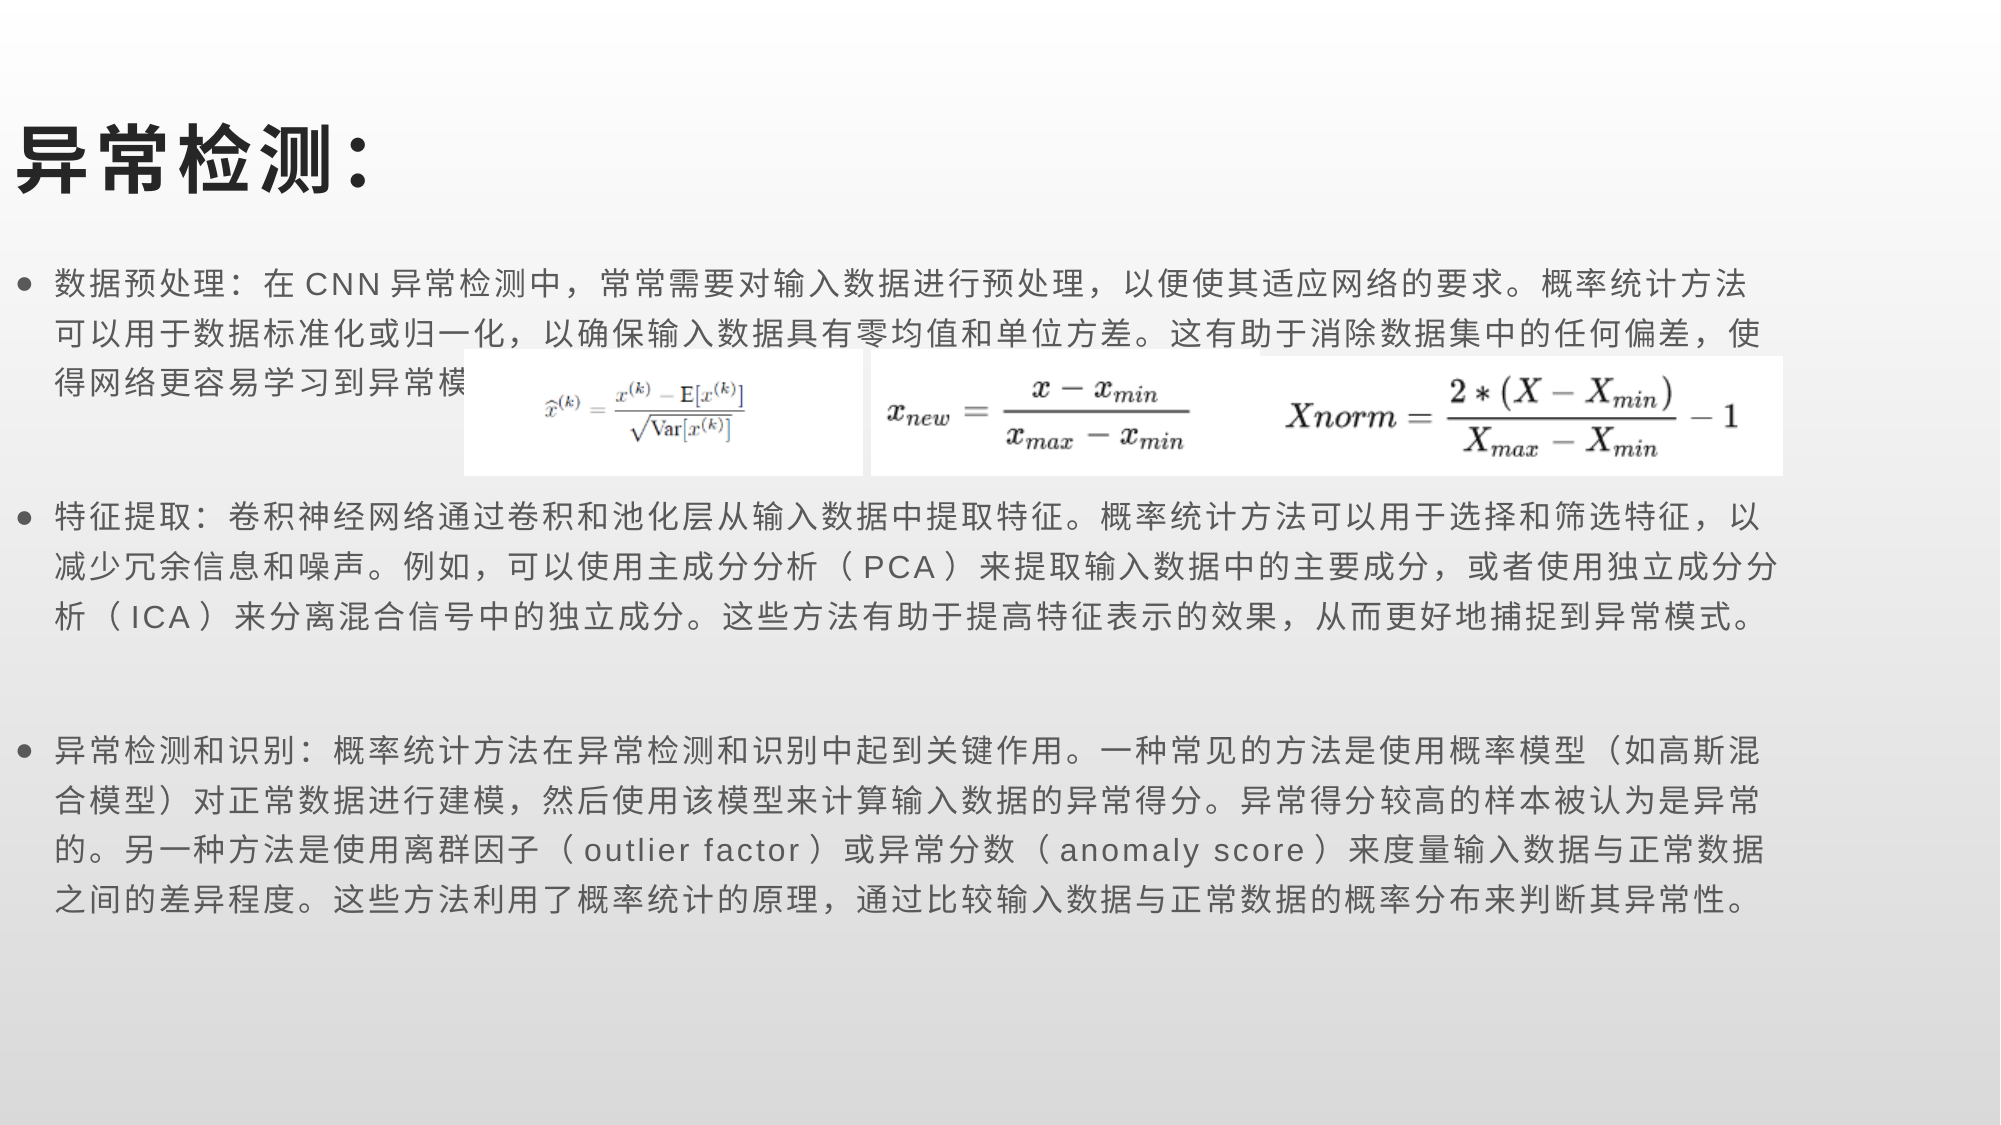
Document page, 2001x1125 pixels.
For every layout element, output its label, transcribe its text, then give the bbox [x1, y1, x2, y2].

list 数据预处理：在CNN异常检测中，常常需要对输入数据进行预处理，以便使其适应网络的要求。概率统计方法可以用于数据标准化或归一化，以确保输入数据具有零均值和单位方差。这有助于消除数据集中的任何偏差，使得网络更容易学习到异常模式。 特征提取：卷积神经网络通过卷积和池化层从输入数据中提取特征。概率统计方法可以用于选择和筛选特征，以减少冗余信息和噪声。例如，可以使用主成分分析（PCA）来提取输入数据中的主要成分，或者使用独立成分分析（ICA）来分离混合信号中的独立成分。这些方法有助于提高特征表示的效果，从而更好地捕捉到异常模式。 异常检测和识别：概率统计方法在异常检测和识别中起到关键作用。一种常见的方法是使用概率模型（如高斯混合模型）对正常数据进行建模，然后使用该模型来计算输入数据的异常得分。异常得分较高的样本被认为是异常的。另一种方法是使用离群因子（outlier factor）或异常分数（anomaly score）来度量输入数据与正常数据之间的差异程度。这些方法利用了概率统计的原理，通过比较输入数据与正常数据的概率分布来判断其异常性。 [0, 244, 1800, 1026]
title 异常检测： [0, 99, 1800, 216]
picture [871, 349, 1783, 476]
picture [464, 349, 863, 476]
